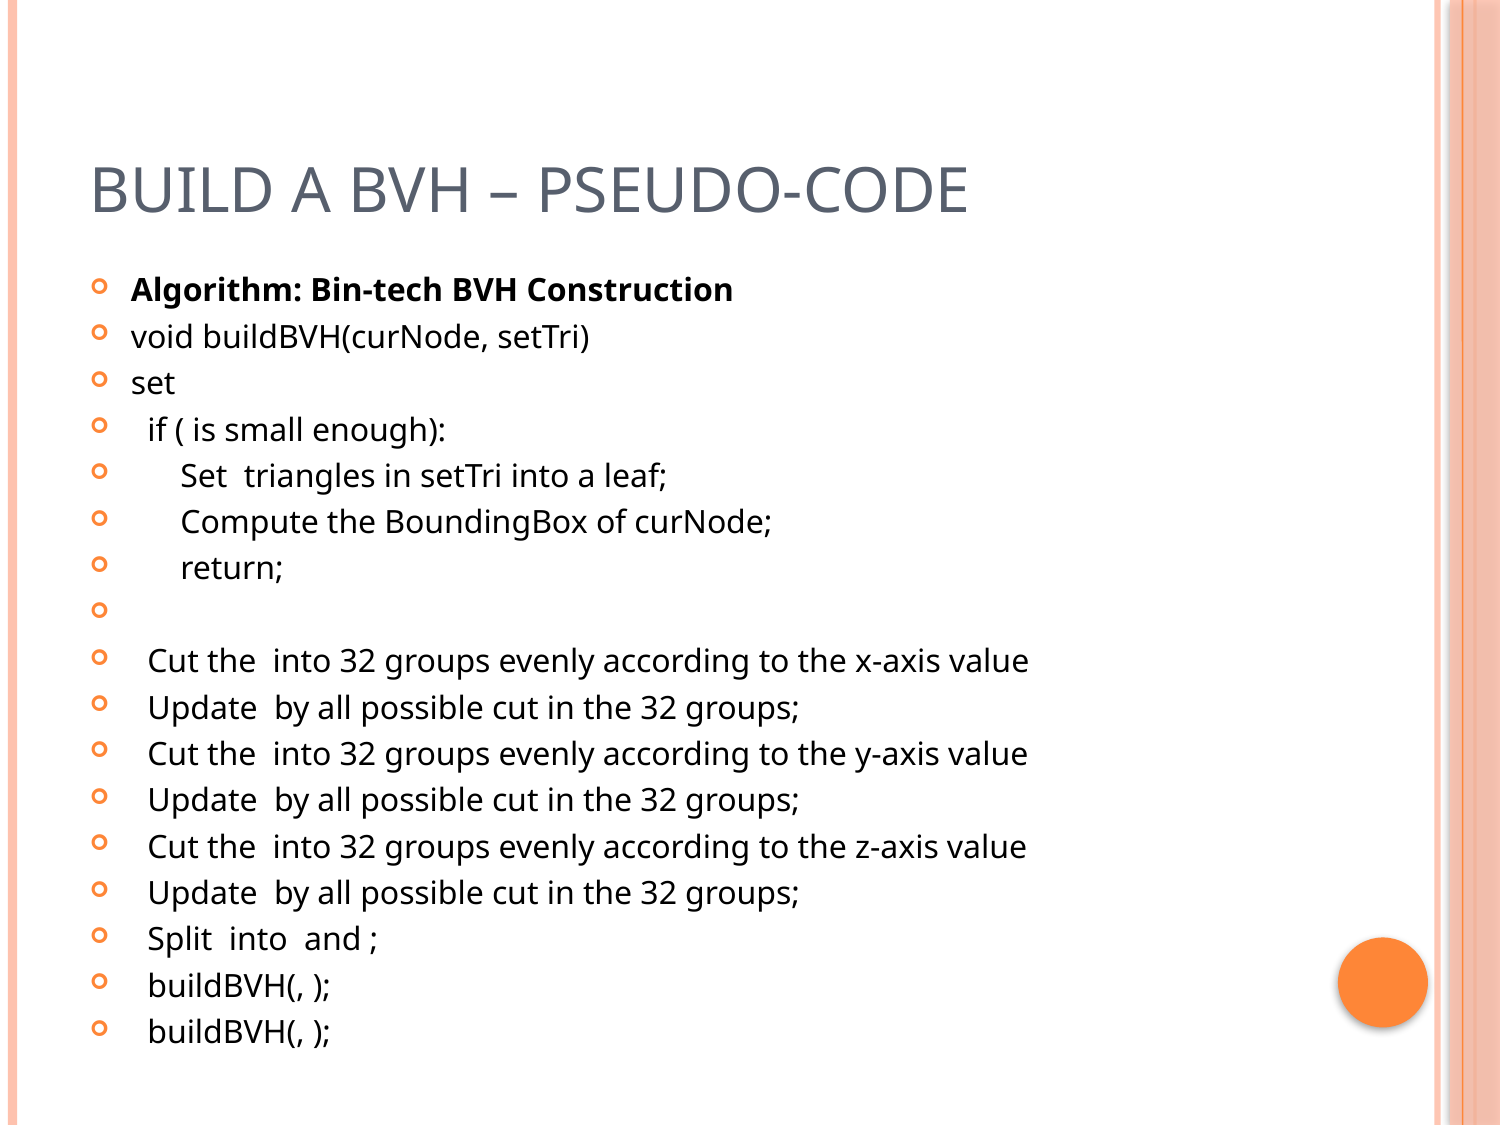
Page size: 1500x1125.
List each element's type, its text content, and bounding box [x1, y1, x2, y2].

title Build a BVH – Pseudo-code [75, 45, 1300, 233]
